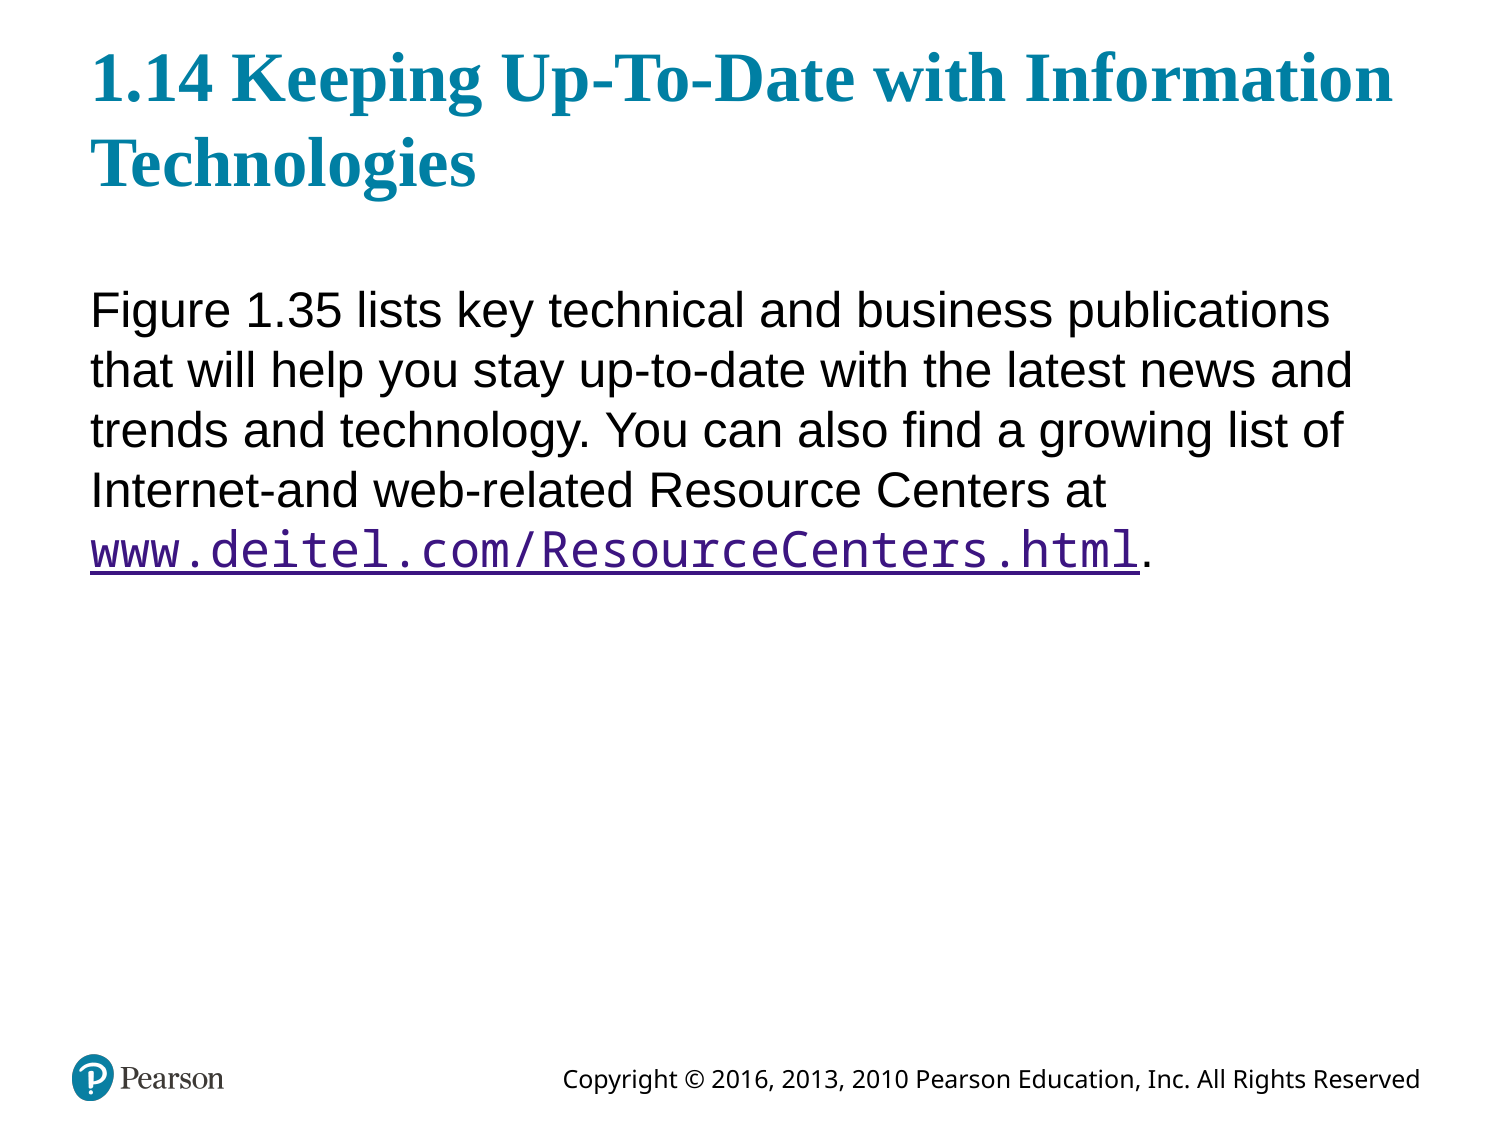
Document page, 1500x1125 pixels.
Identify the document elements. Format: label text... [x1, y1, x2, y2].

picture [80, 1063, 106, 1088]
picture [98, 1054, 224, 1101]
title 1.14 Keeping Up-To-Date with Information Technologies [75, 35, 1465, 216]
list Figure 1.35 lists key technical and business publications that will help you stay up-to-date with the latest news and trends and technology. You can also find a growing list of Internet-and web-related Resource Centers at www.deitel.com/ResourceCenters.html. [75, 262, 1425, 1005]
picture [72, 1087, 83, 1101]
picture [72, 1054, 88, 1070]
